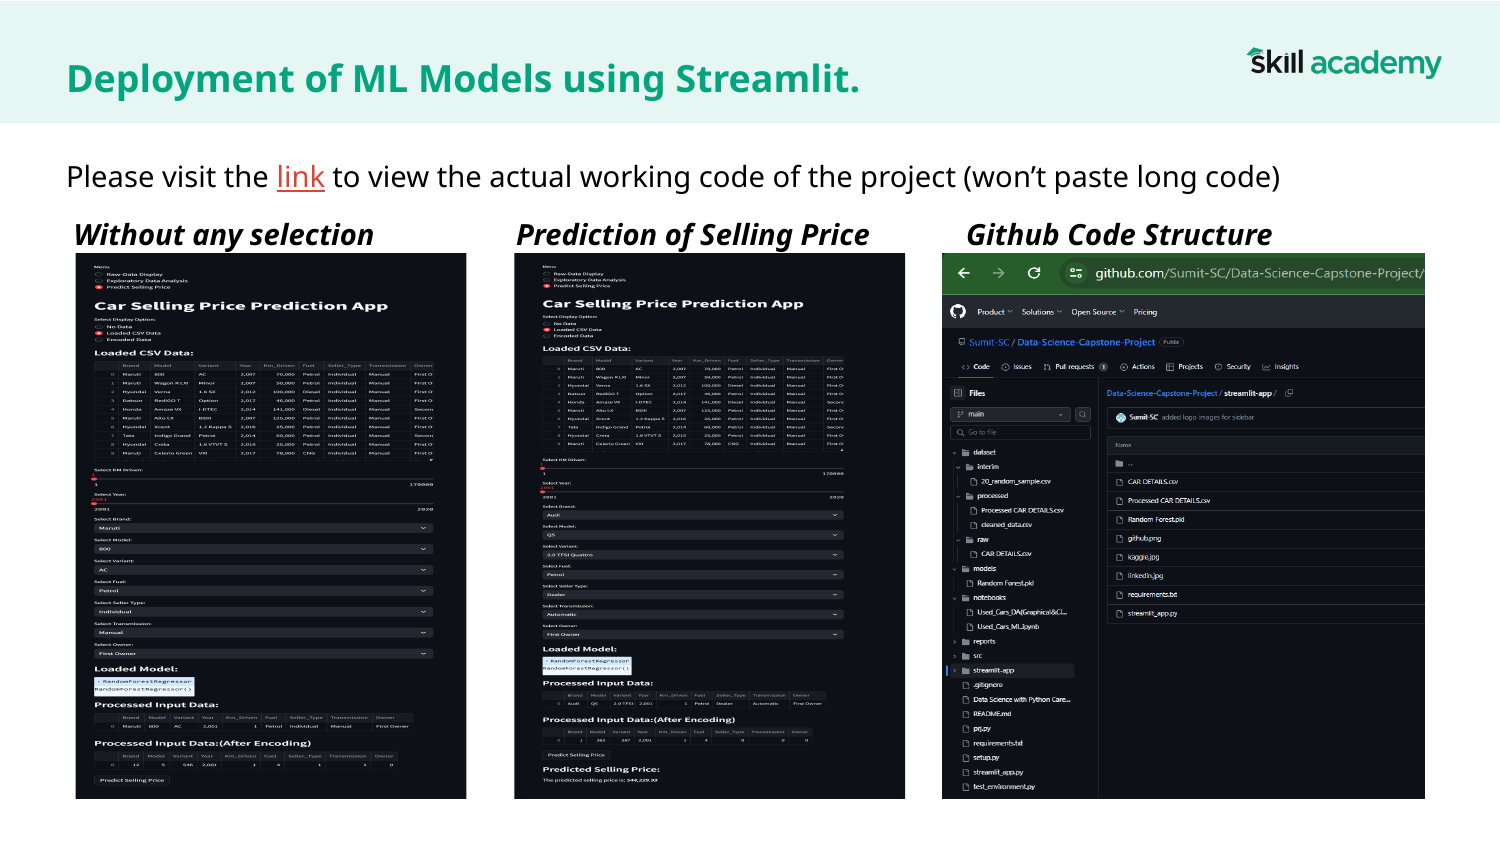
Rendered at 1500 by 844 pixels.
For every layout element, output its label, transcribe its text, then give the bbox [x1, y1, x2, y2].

picture [942, 253, 1425, 799]
title Deployment of ML Models using Streamlit. [51, 40, 1449, 143]
picture [75, 253, 467, 799]
picture [514, 253, 906, 799]
list Please visit the link to view the actual working code of the project (won’t paste long code) Without any selection Prediction of Selling Price Github Code Structure [51, 143, 1449, 799]
